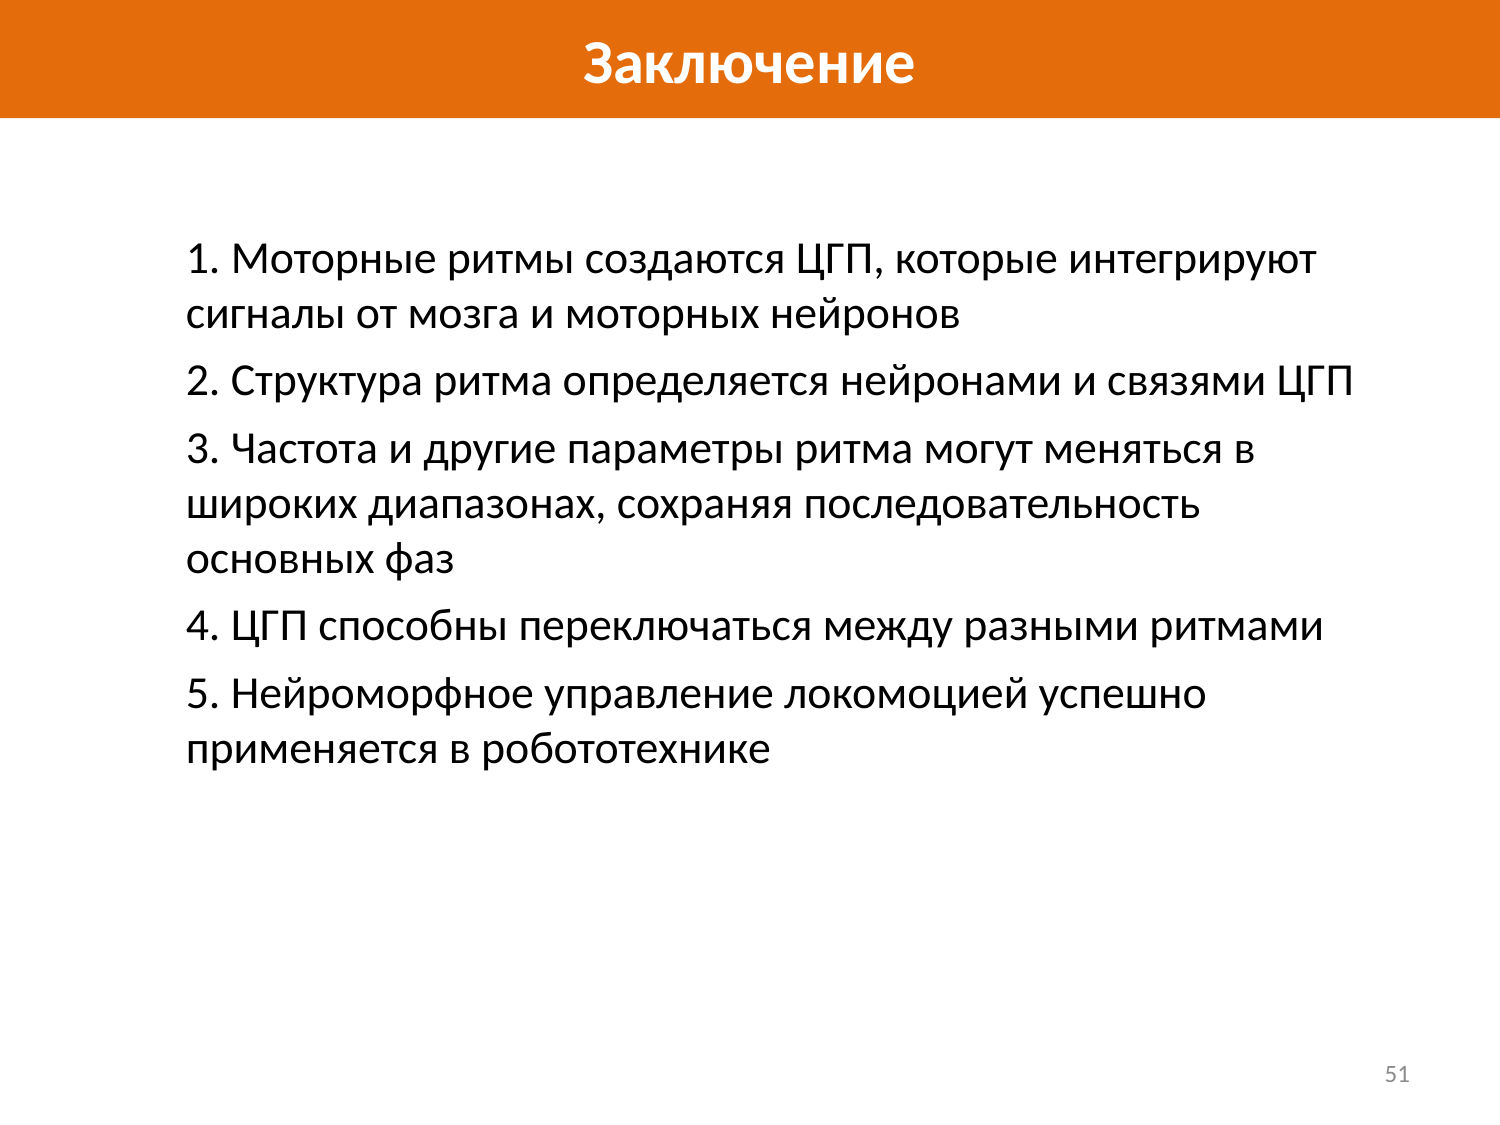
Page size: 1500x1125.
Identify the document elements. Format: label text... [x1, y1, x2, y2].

text_box 1. Моторные ритмы создаются ЦГП, которые интегрируют сигналы от мозга и моторных нейронов 2. Структура ритма определяется нейронами и связями ЦГП 3. Частота и другие параметры ритма могут меняться в широких диапазонах, сохраняя последовательность основных фаз 4. ЦГП способны переключаться между разными ритмами 5. Нейроморфное управление локомоцией успешно применяется в робототехнике [171, 219, 1388, 780]
title Заключение [0, 0, 1500, 119]
slide_number 51 [1074, 1042, 1425, 1103]
